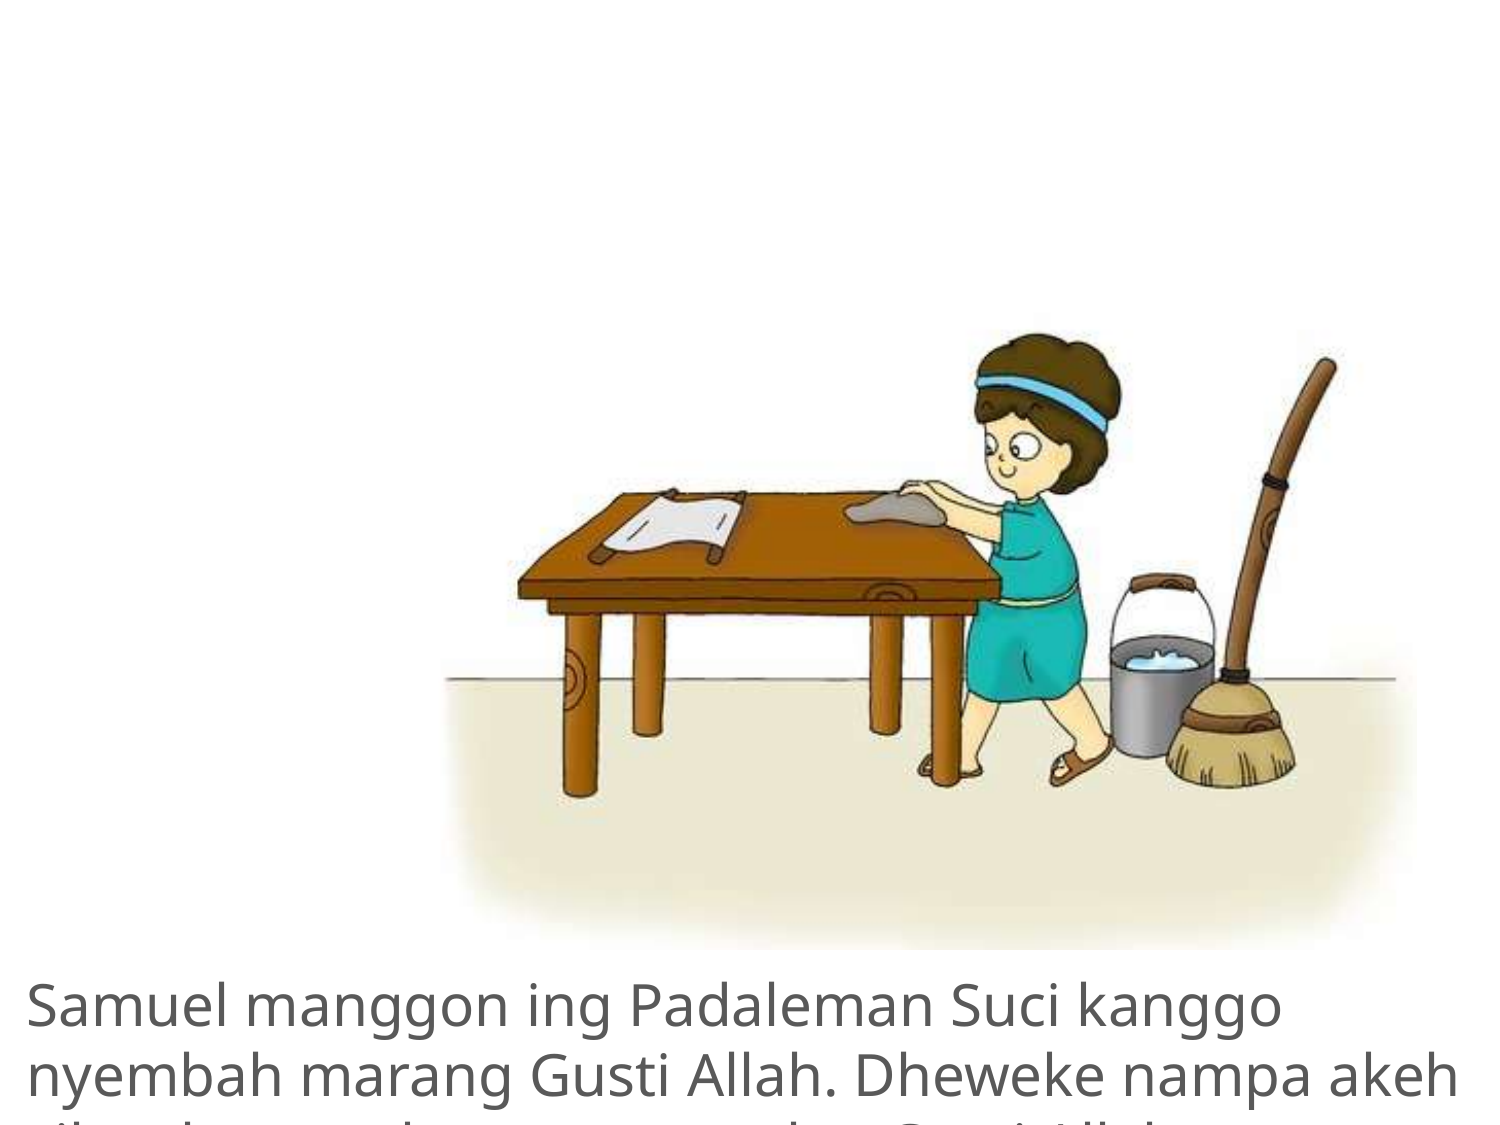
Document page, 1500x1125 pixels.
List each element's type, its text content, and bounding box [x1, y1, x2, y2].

text_box Samuel manggon ing Padaleman Suci kanggo nyembah marang Gusti Allah. Dheweke nampa akeh sih-rahmat saka manungsa lan Gusti Allah. [11, 961, 1498, 1125]
picture [80, 1, 1418, 950]
